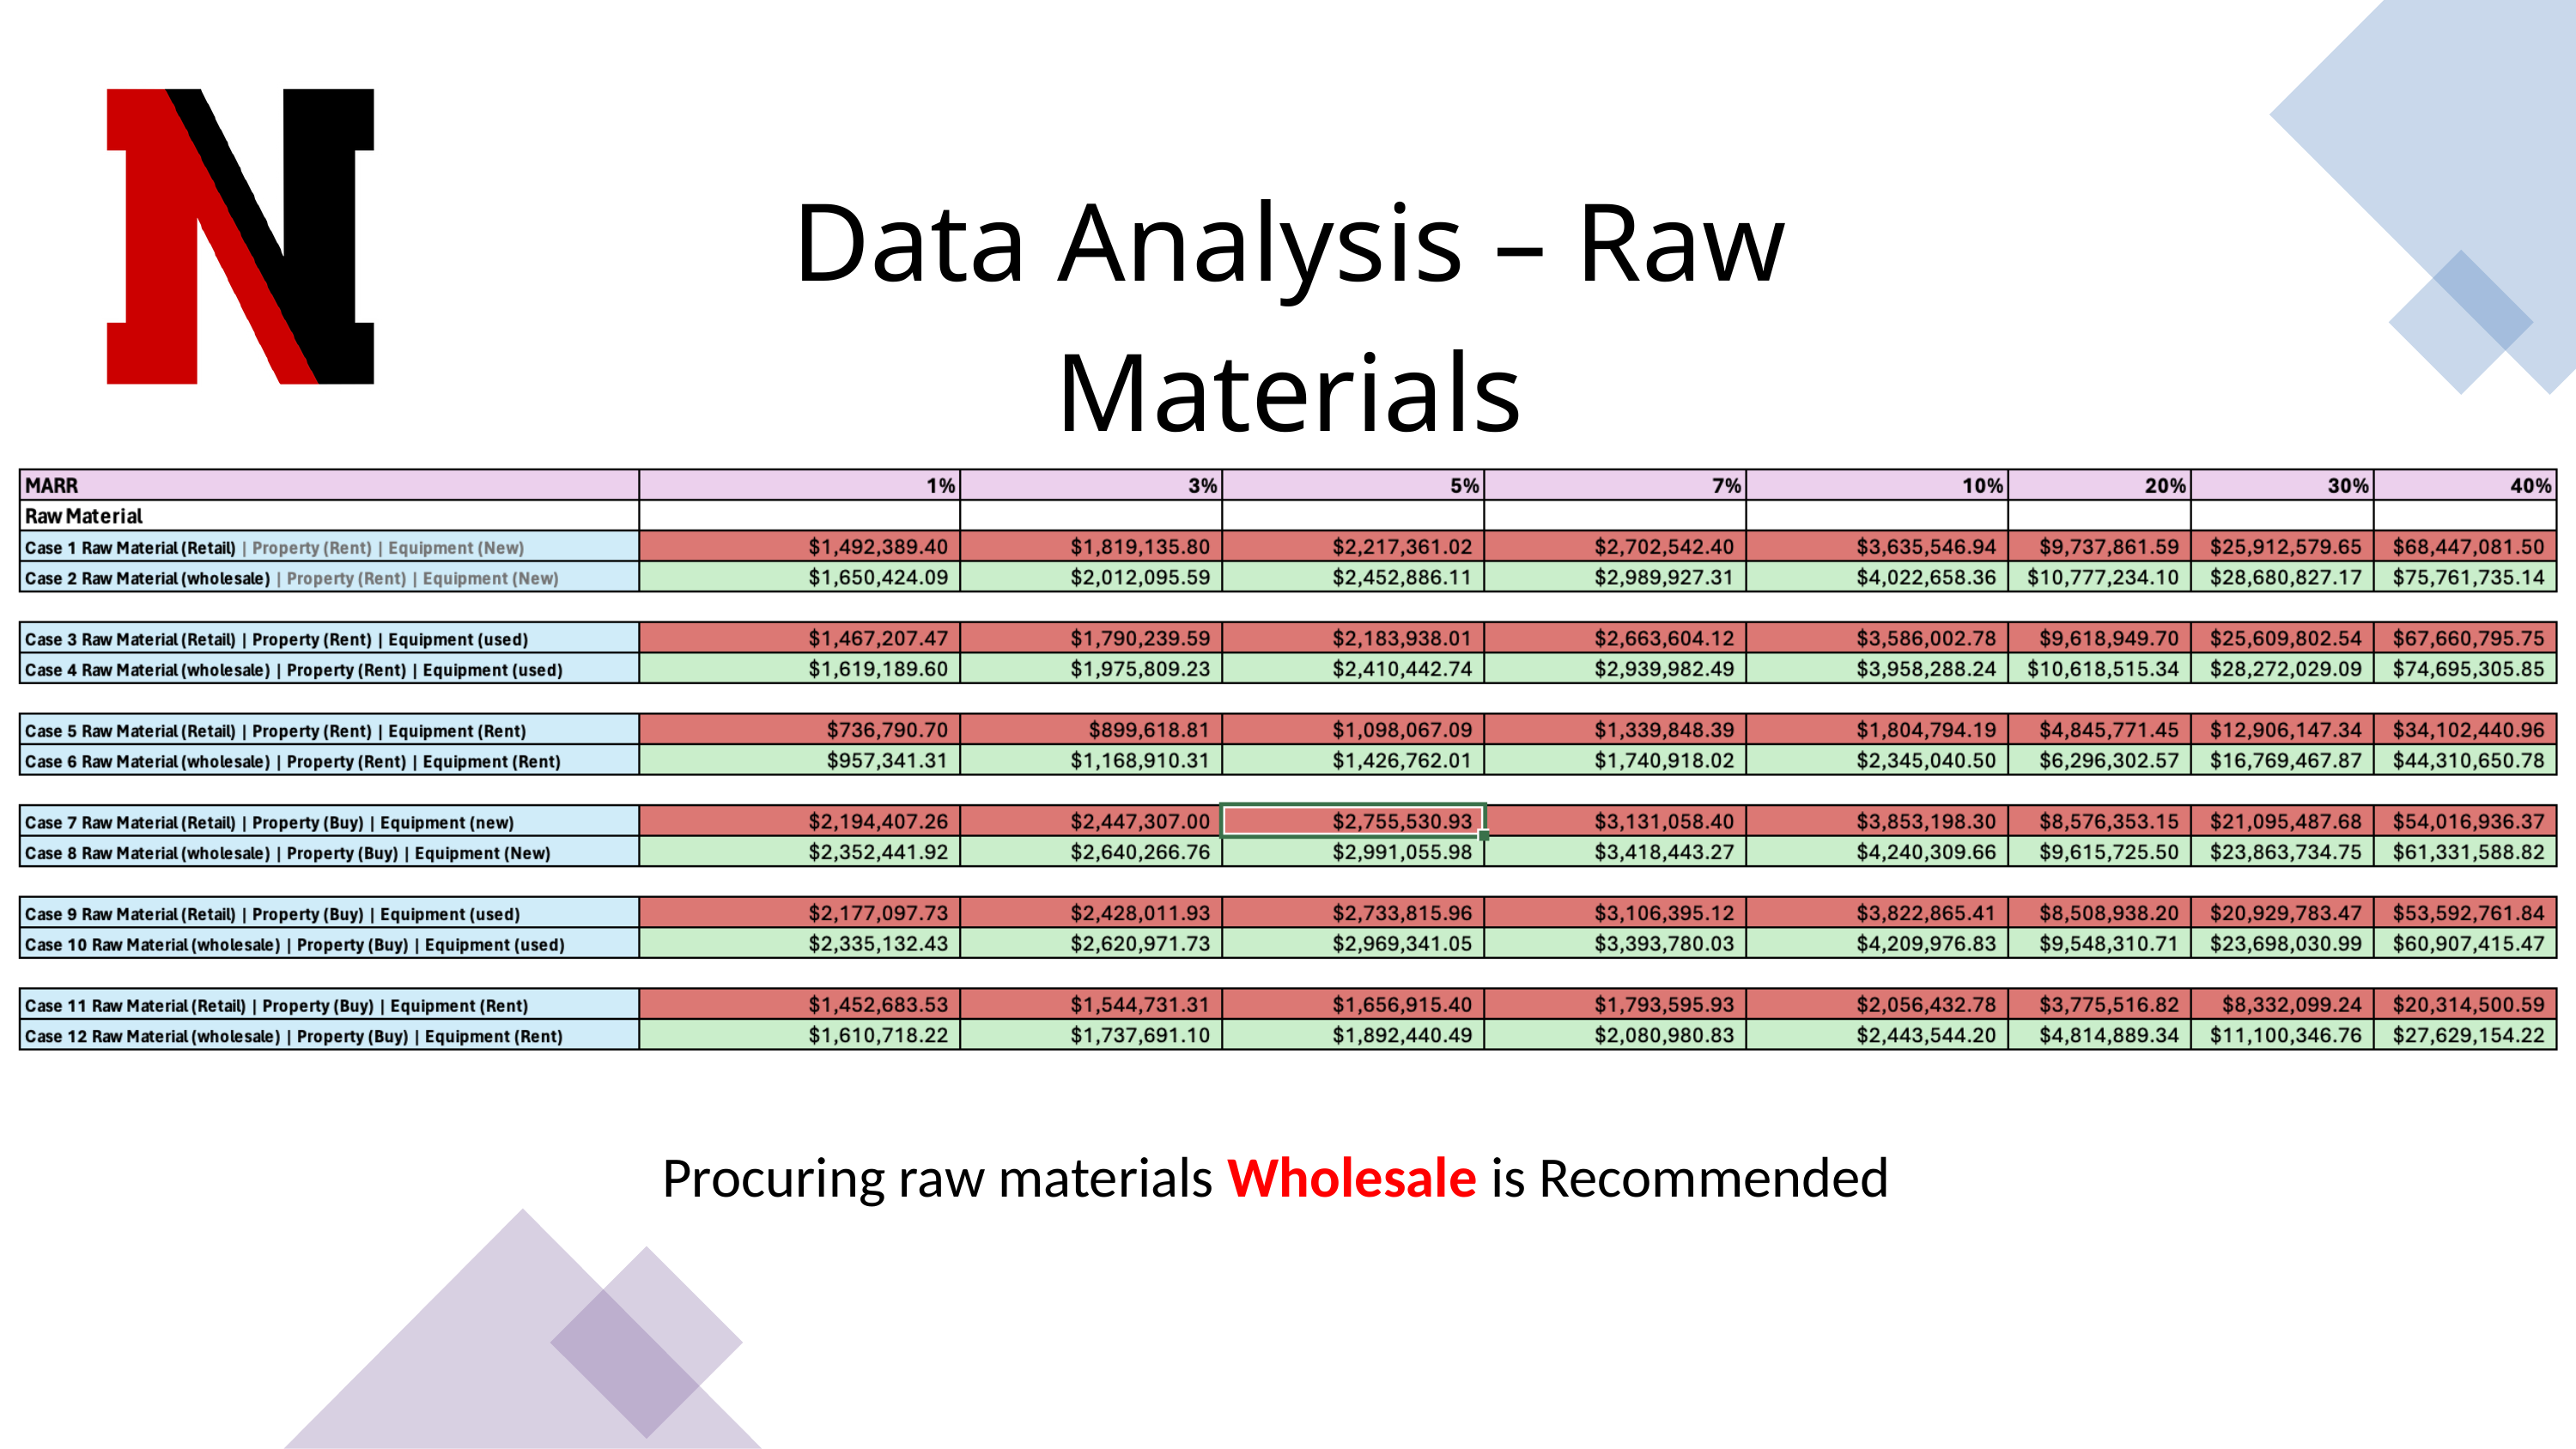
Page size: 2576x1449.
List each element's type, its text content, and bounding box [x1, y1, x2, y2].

text_box [0, 1087, 2576, 1449]
text_box [282, 1206, 764, 1449]
text_box [96, 78, 386, 396]
text_box Procuring raw materials Wholesale is Recommended [649, 1133, 1904, 1215]
picture [3, 447, 2576, 1079]
text_box Data Analysis – Raw Materials [556, 145, 2022, 445]
text_box [604, 1244, 745, 1385]
text_box [0, 0, 2576, 447]
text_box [2316, 0, 2576, 374]
